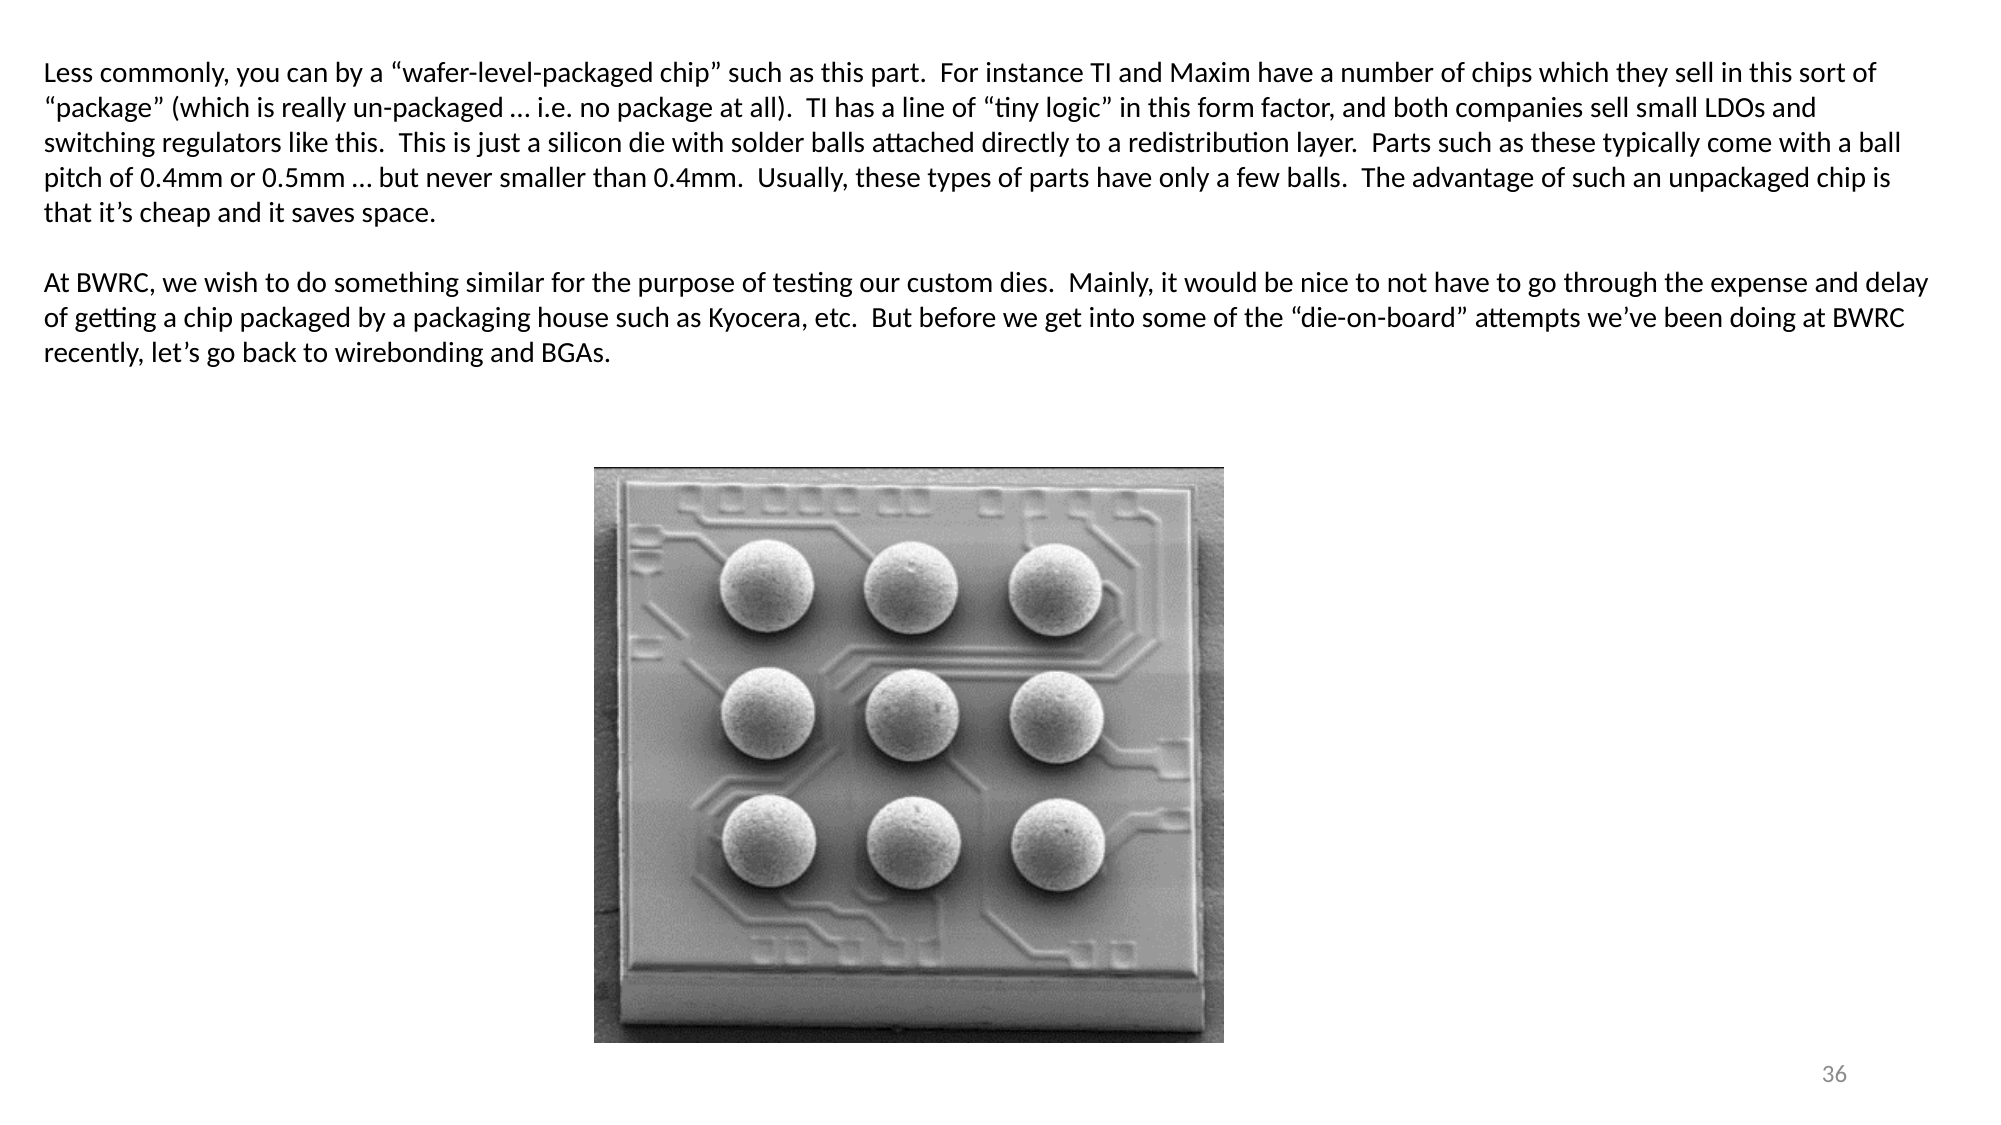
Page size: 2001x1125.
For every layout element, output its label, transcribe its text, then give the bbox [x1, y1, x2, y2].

slide_number 36 [1412, 1042, 1863, 1103]
text_box Less commonly, you can by a “wafer-level-packaged chip” such as this part. For instance TI and Maxim have a number of chips which they sell in this sort of “package” (which is really un-packaged … i.e. no package at all). TI has a line of “tiny logic” in this form factor, and both companies sell small LDOs and switching regulators like this. This is just a silicon die with solder balls attached directly to a redistribution layer. Parts such as these typically come with a ball pitch of 0.4mm or 0.5mm … but never smaller than 0.4mm. Usually, these types of parts have only a few balls. The advantage of such an unpackaged chip is that it’s cheap and it saves space. At BWRC, we wish to do something similar for the purpose of testing our custom dies. Mainly, it would be nice to not have to go through the expense and delay of getting a chip packaged by a packaging house such as Kyocera, etc. But before we get into some of the “die-on-board” attempts we’ve been doing at BWRC recently, let’s go back to wirebonding and BGAs. [28, 45, 1946, 376]
picture [594, 467, 1224, 1043]
